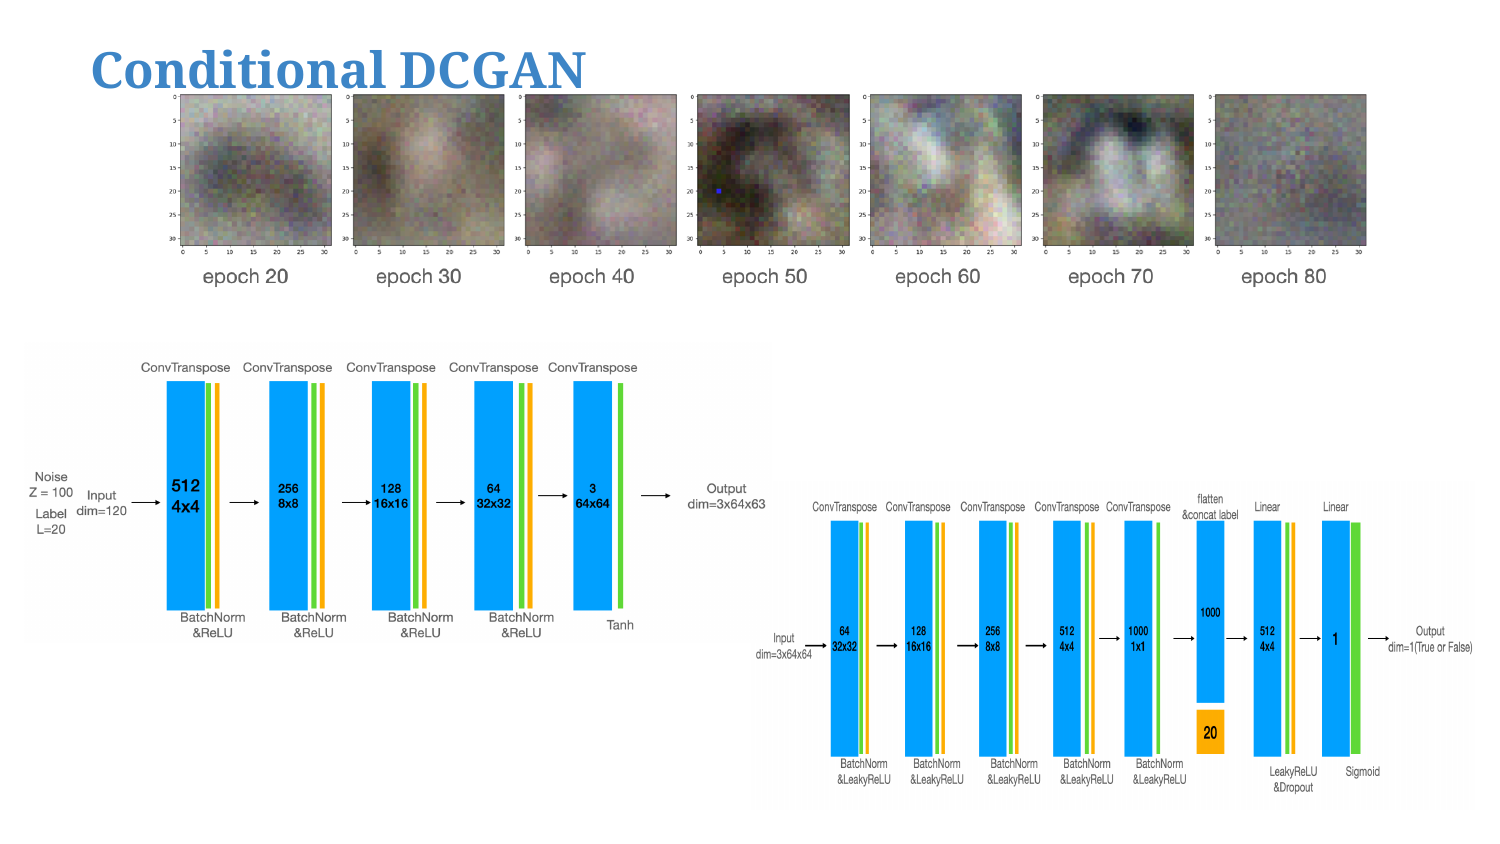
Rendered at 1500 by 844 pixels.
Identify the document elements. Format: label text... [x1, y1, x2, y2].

text_box Conditional DCGAN [0, 14, 1034, 208]
picture [24, 342, 1476, 811]
picture [149, 65, 1390, 311]
